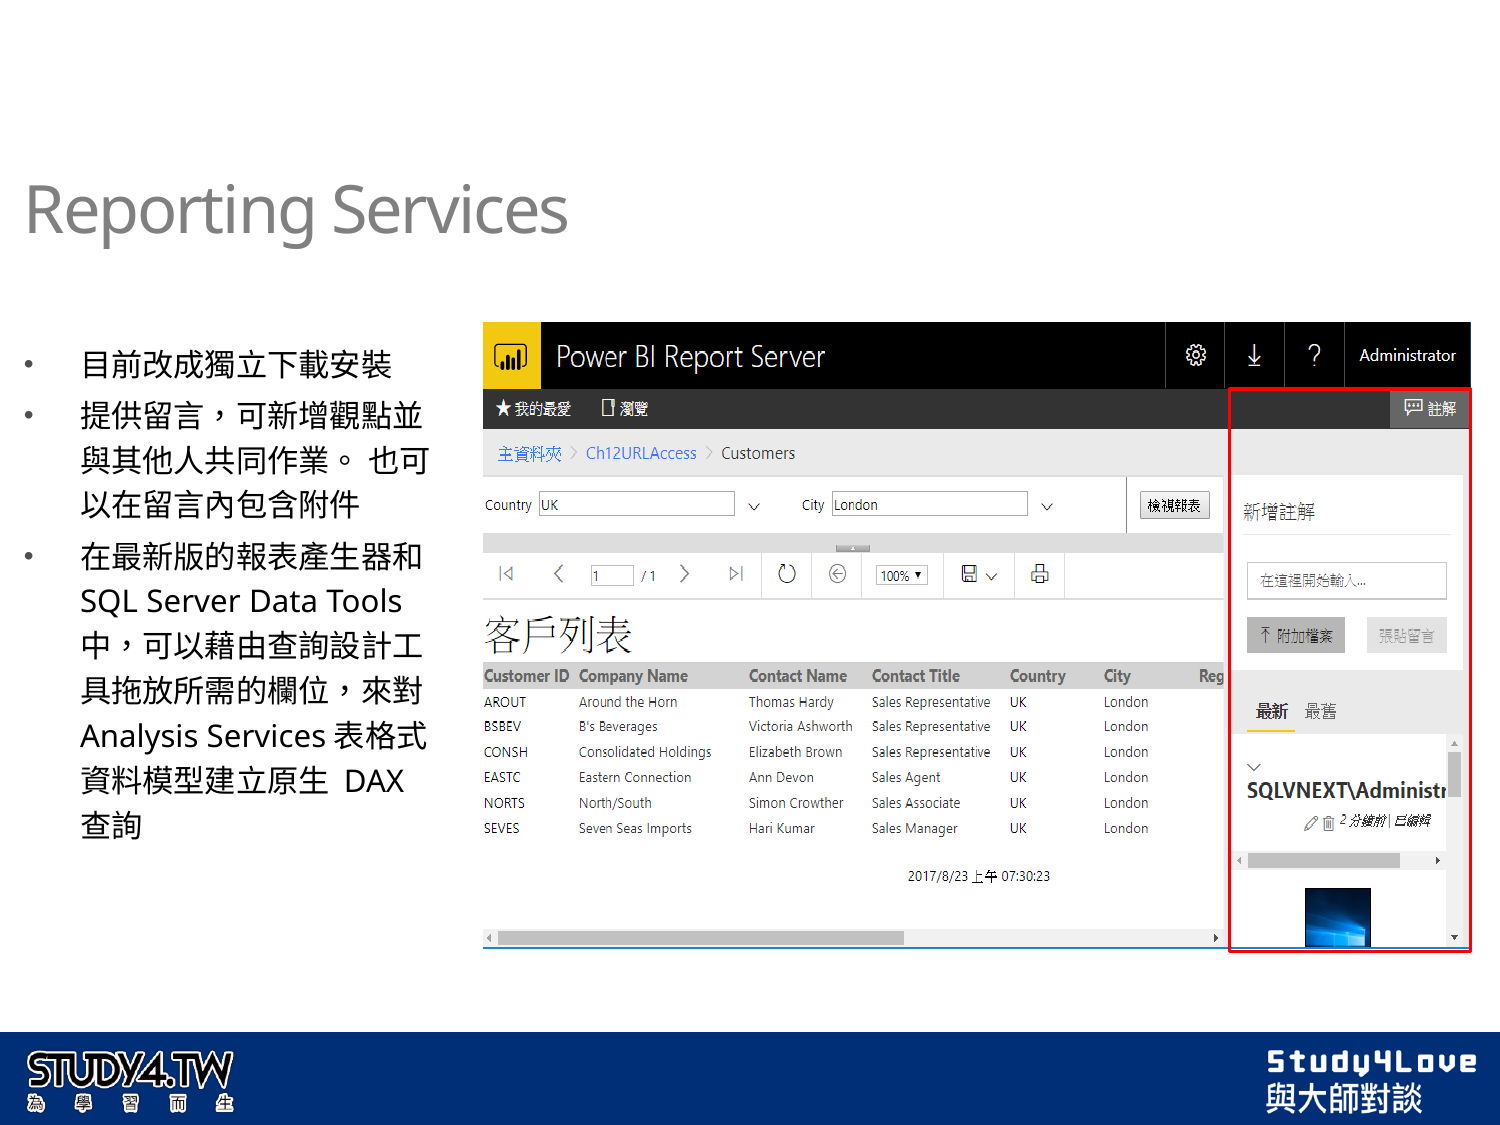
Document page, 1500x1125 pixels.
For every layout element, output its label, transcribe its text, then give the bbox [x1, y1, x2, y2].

picture [1258, 1039, 1481, 1122]
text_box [483, 322, 1471, 952]
title Reporting Services [0, 160, 1294, 263]
list 目前改成獨立下載安裝 提供留言，可新增觀點並與其他人共同作業。 也可以在留言內包含附件 在最新版的報表產生器和 SQL Server Data Tools 中，可以藉由查詢設計工具拖放所需的欄位，來對Analysis Services表格式資料模型建立原生 DAX 查詢 [0, 322, 457, 897]
picture [19, 1040, 242, 1117]
